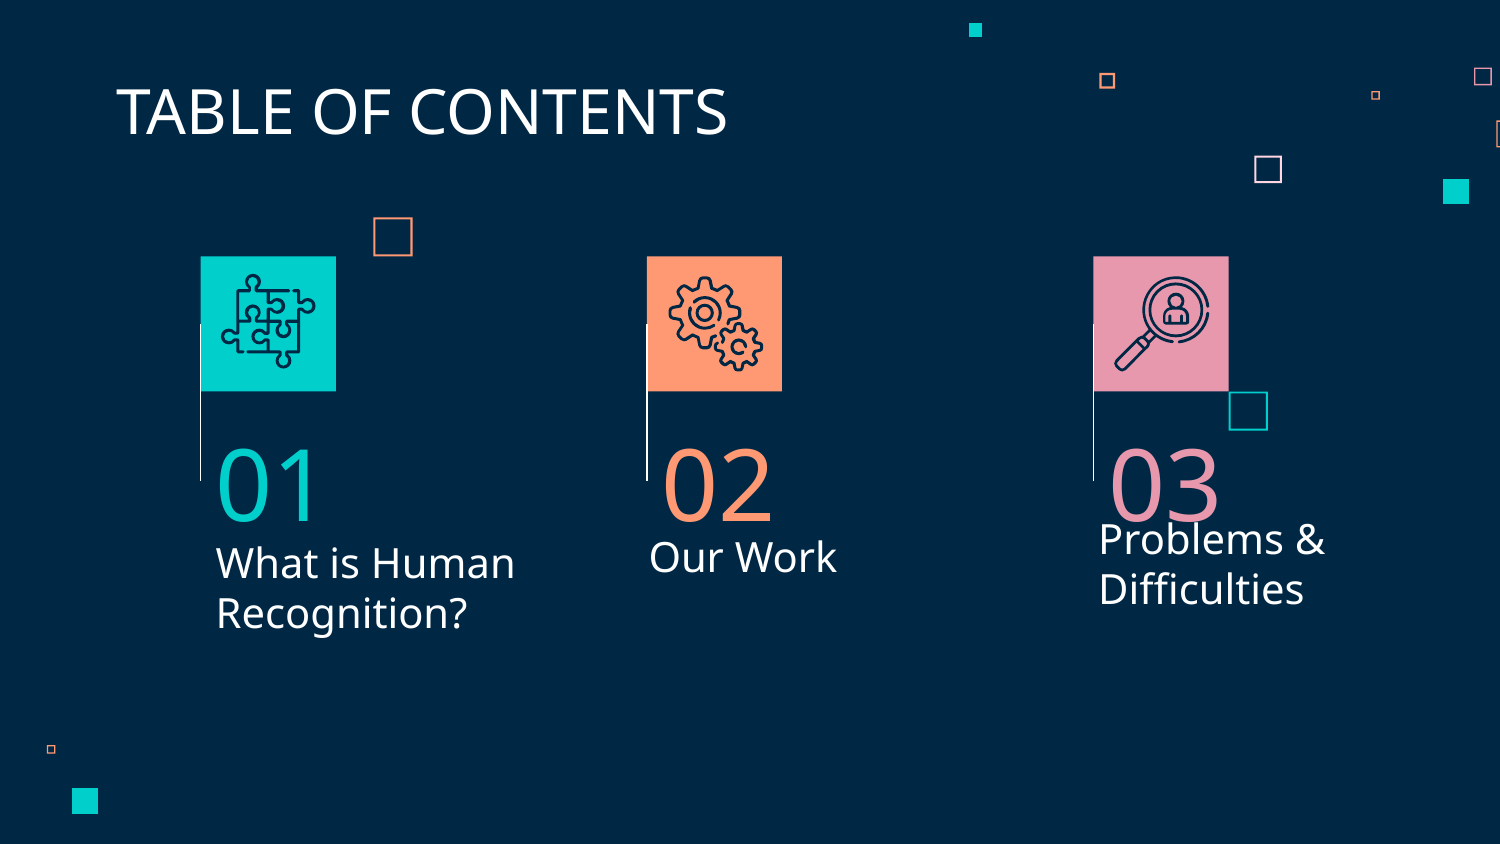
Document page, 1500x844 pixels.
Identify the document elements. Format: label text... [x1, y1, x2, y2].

text_box [373, 217, 413, 257]
text_box [1228, 391, 1268, 431]
text_box [200, 256, 336, 392]
text_box [1093, 256, 1229, 392]
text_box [1113, 276, 1210, 372]
title What is Human Recognition? [200, 557, 554, 652]
title Our Work [633, 501, 861, 597]
text_box [646, 256, 782, 392]
text_box [220, 273, 316, 369]
title 03 [1093, 434, 1382, 529]
title 02 [646, 434, 935, 529]
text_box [668, 276, 764, 372]
title Problems & Difficulties [1083, 533, 1453, 629]
title TABLE OF CONTENTS [101, 67, 853, 163]
title 01 [200, 434, 489, 529]
